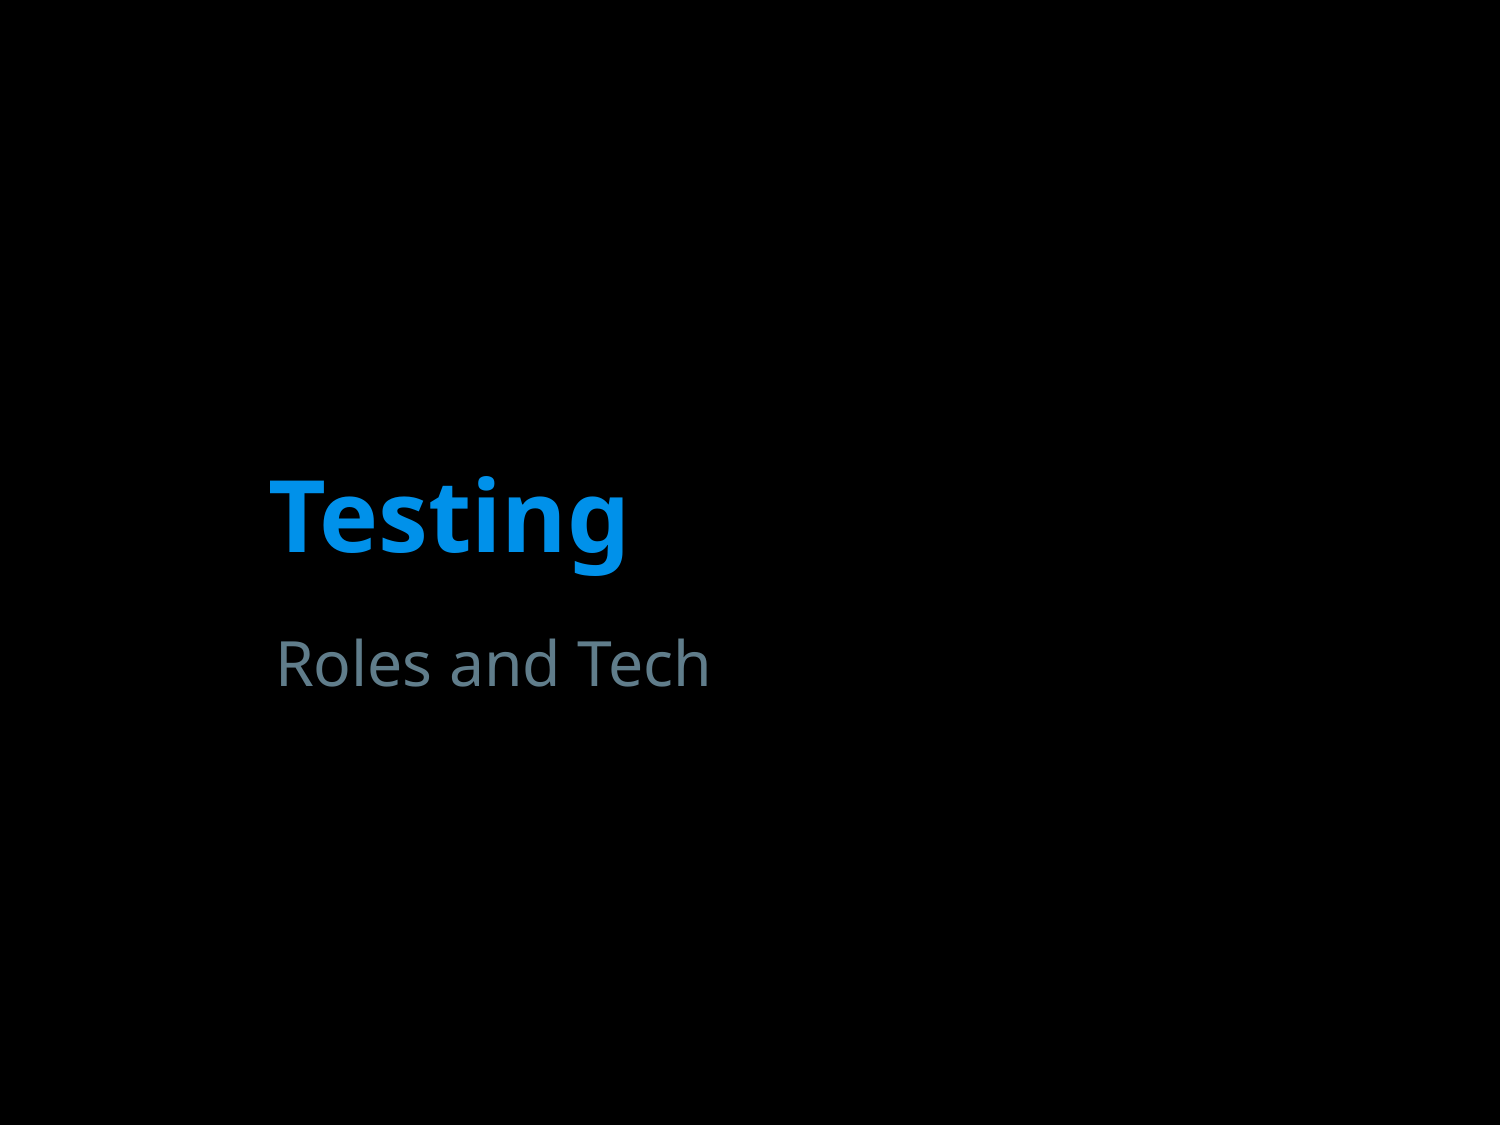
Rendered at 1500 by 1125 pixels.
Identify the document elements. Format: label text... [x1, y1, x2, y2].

title Testing [253, 333, 1211, 588]
subtitle Roles and Tech [253, 608, 1211, 781]
